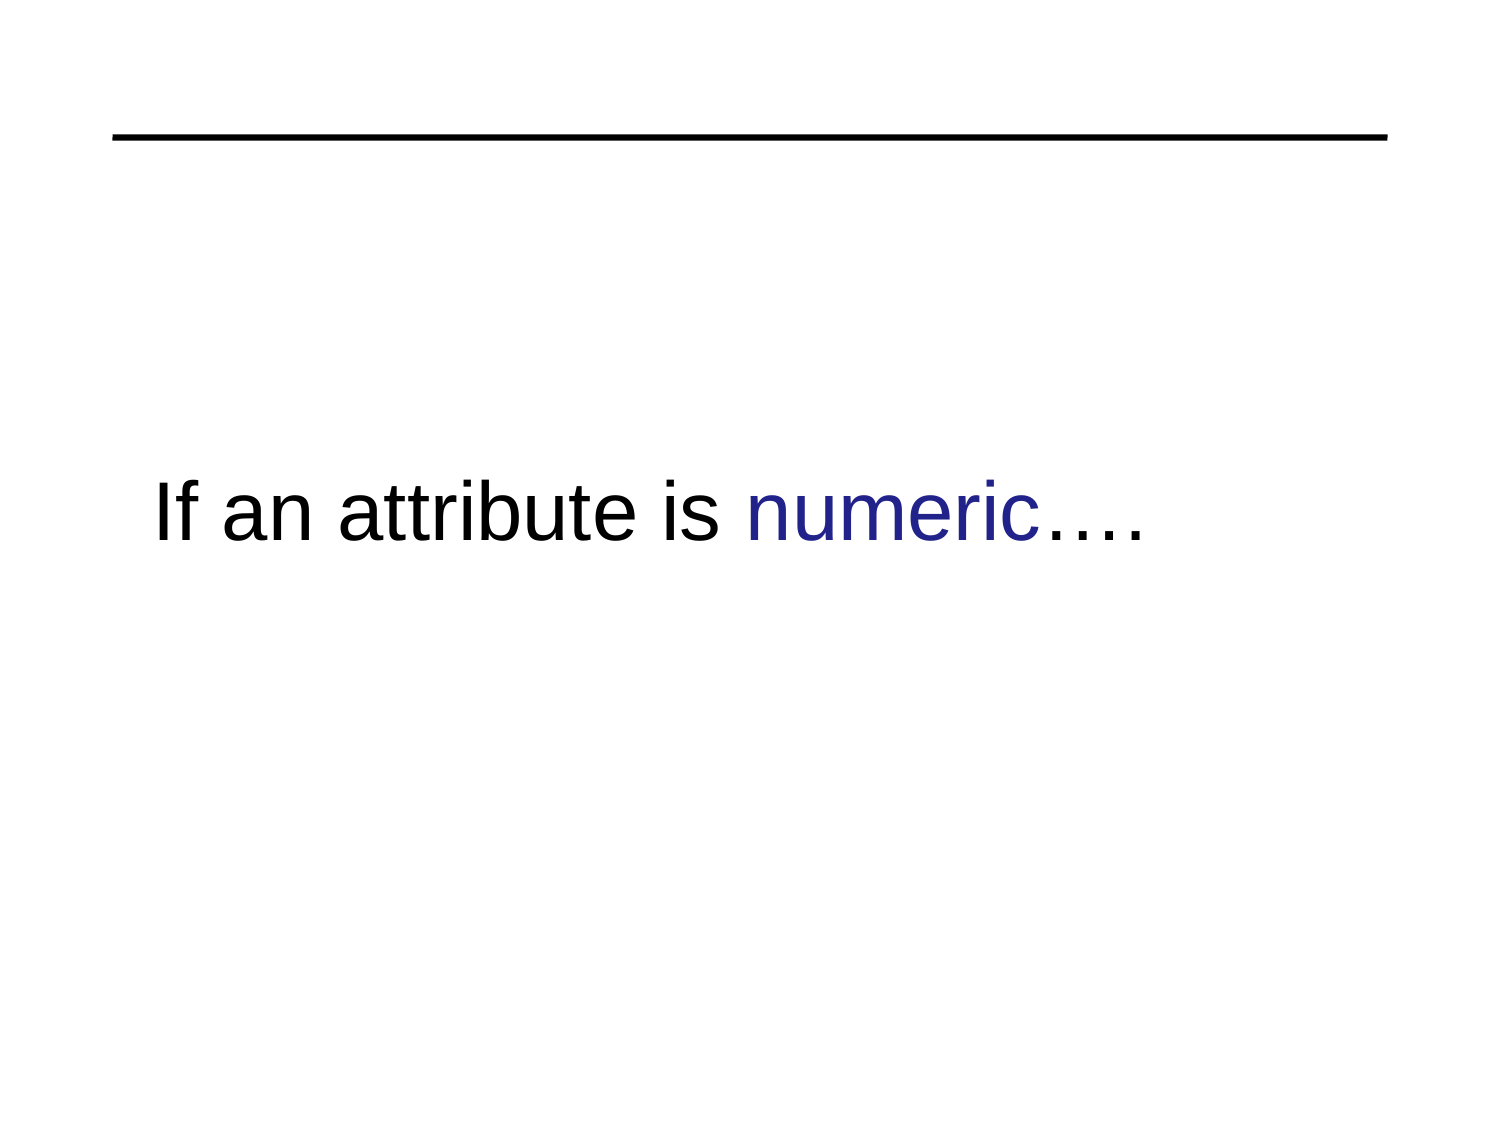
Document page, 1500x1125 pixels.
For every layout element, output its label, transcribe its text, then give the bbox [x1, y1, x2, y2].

title If an attribute is numeric…. [137, 449, 1413, 674]
